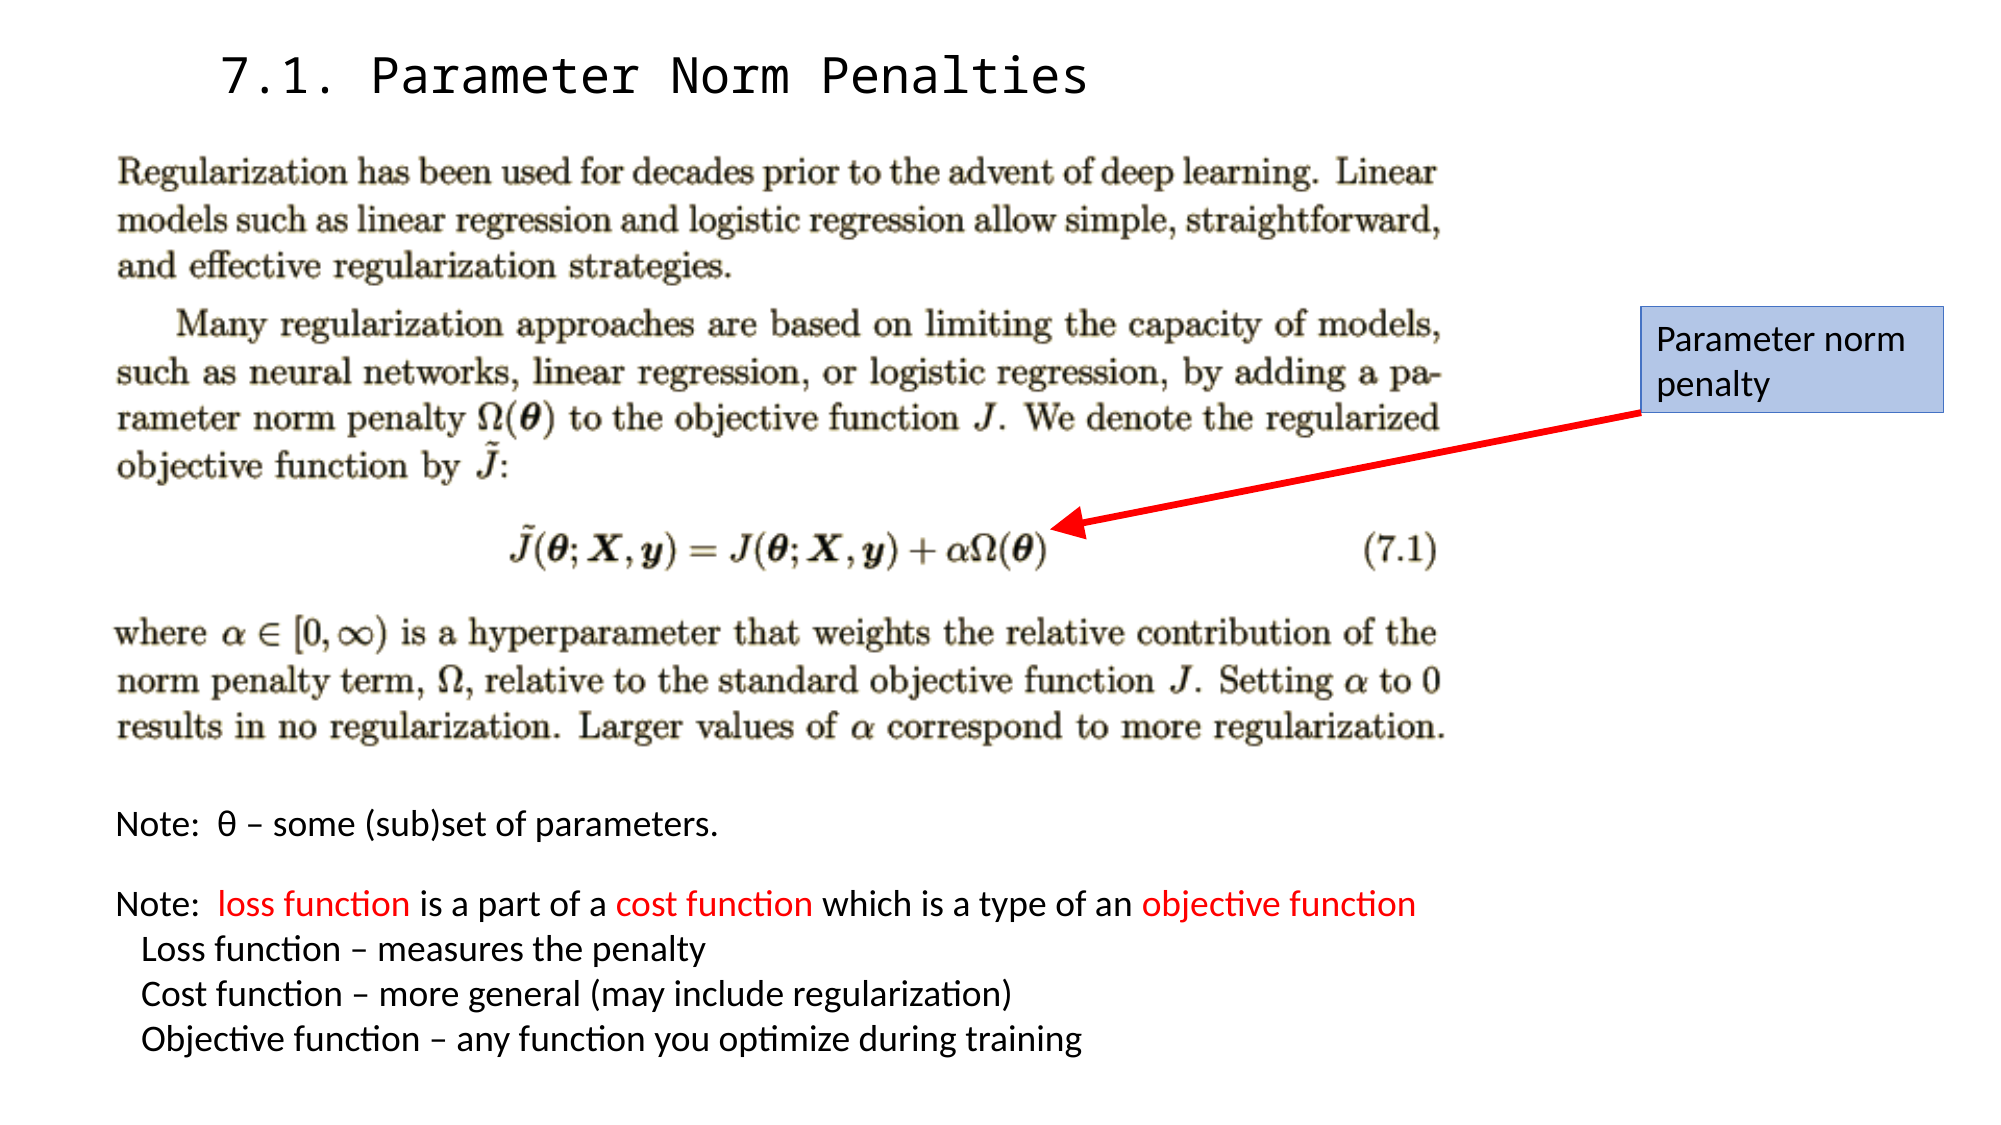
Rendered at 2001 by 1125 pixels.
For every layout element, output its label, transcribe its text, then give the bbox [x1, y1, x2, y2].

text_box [1049, 412, 1642, 530]
text_box 7.1. Parameter Norm Penalties [205, 36, 1593, 112]
picture [100, 140, 1459, 757]
text_box Note: θ – some (sub)set of parameters. Note: loss function is a part of a cost function which is a type of an objective function Loss function – measures the penalty Cost function – more general (may include regularization) Objective function – any function you optimize during training [100, 791, 1491, 1079]
text_box Parameter norm penalty [1641, 306, 1944, 413]
